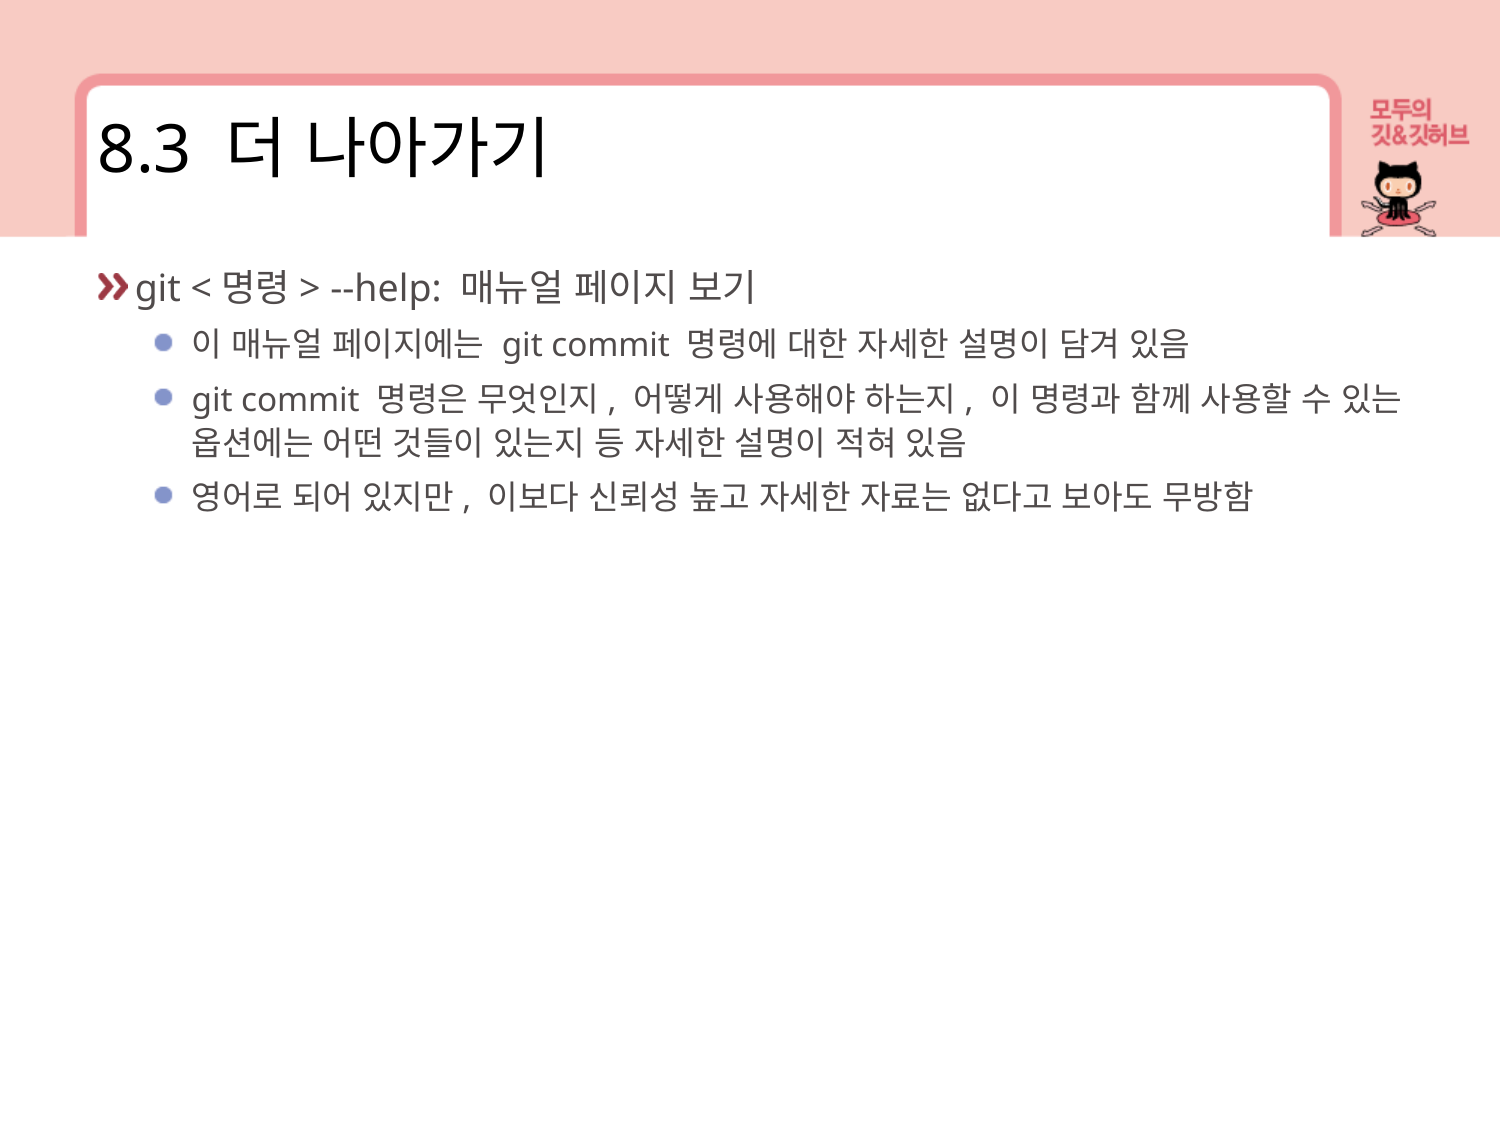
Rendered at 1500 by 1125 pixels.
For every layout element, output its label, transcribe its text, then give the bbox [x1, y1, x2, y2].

picture [0, 0, 1500, 1125]
text_box git <명령> --help: 매뉴얼 페이지 보기 이 매뉴얼 페이지에는 git commit 명령에 대한 자세한 설명이 담겨 있음 git commit 명령은 무엇인지, 어떻게 사용해야 하는지, 이 명령과 함께 사용할 수 있는 옵션에는 어떤 것들이 있는지 등 자세한 설명이 적혀 있음 영어로 되어 있지만, 이보다 신뢰성 높고 자세한 자료는 없다고 보아도 무방함 [82, 252, 1439, 1067]
text_box 8.3 더 나아가기 [82, 61, 1413, 193]
